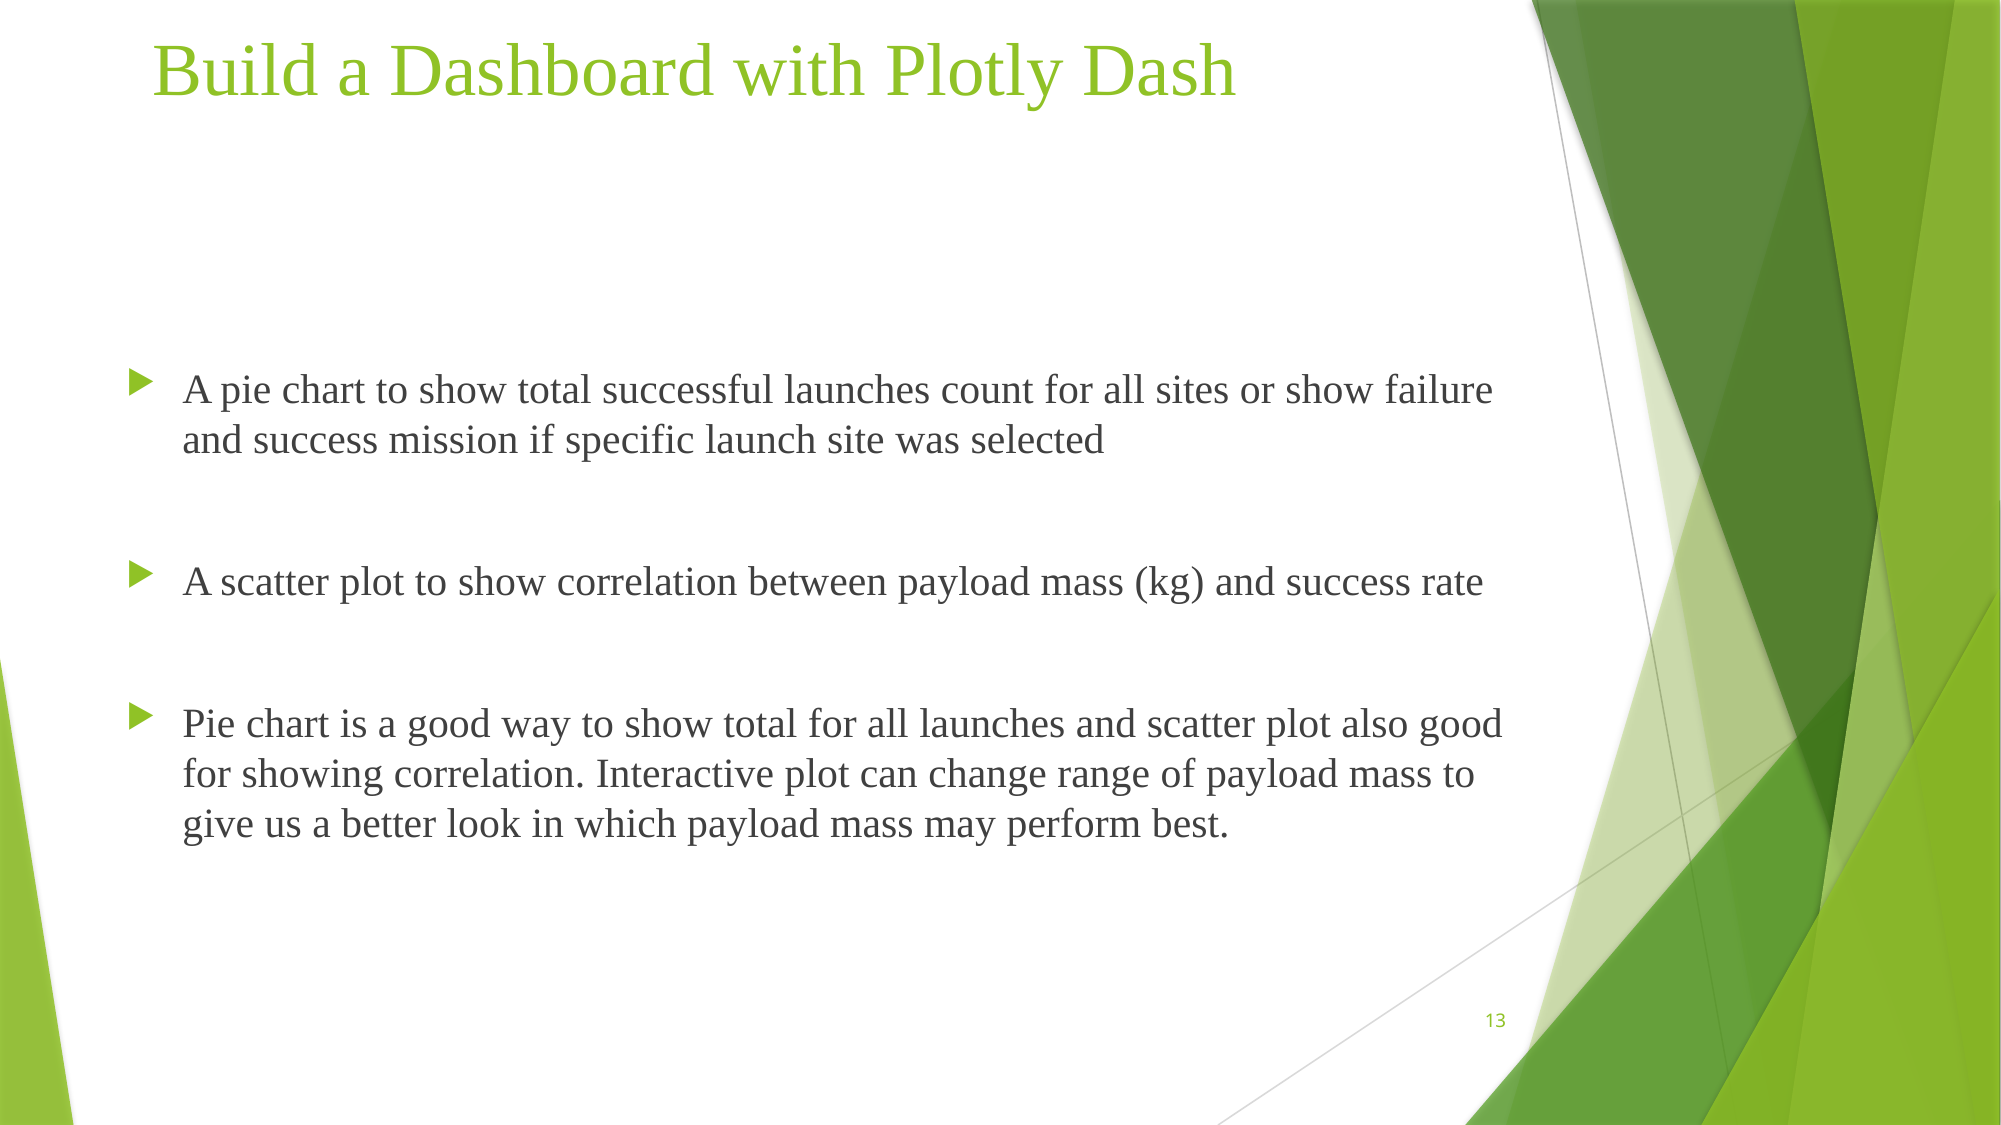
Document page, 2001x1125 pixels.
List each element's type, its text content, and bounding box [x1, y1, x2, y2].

slide_number 13 [1409, 991, 1522, 1051]
list A pie chart to show total successful launches count for all sites or show failure and success mission if specific launch site was selected A scatter plot to show correlation between payload mass (kg) and success rate Pie chart is a good way to show total for all launches and scatter plot also good for showing correlation. Interactive plot can change range of payload mass to give us a better look in which payload mass may perform best. [111, 354, 1522, 992]
title Build a Dashboard with Plotly Dash [137, 13, 1863, 231]
